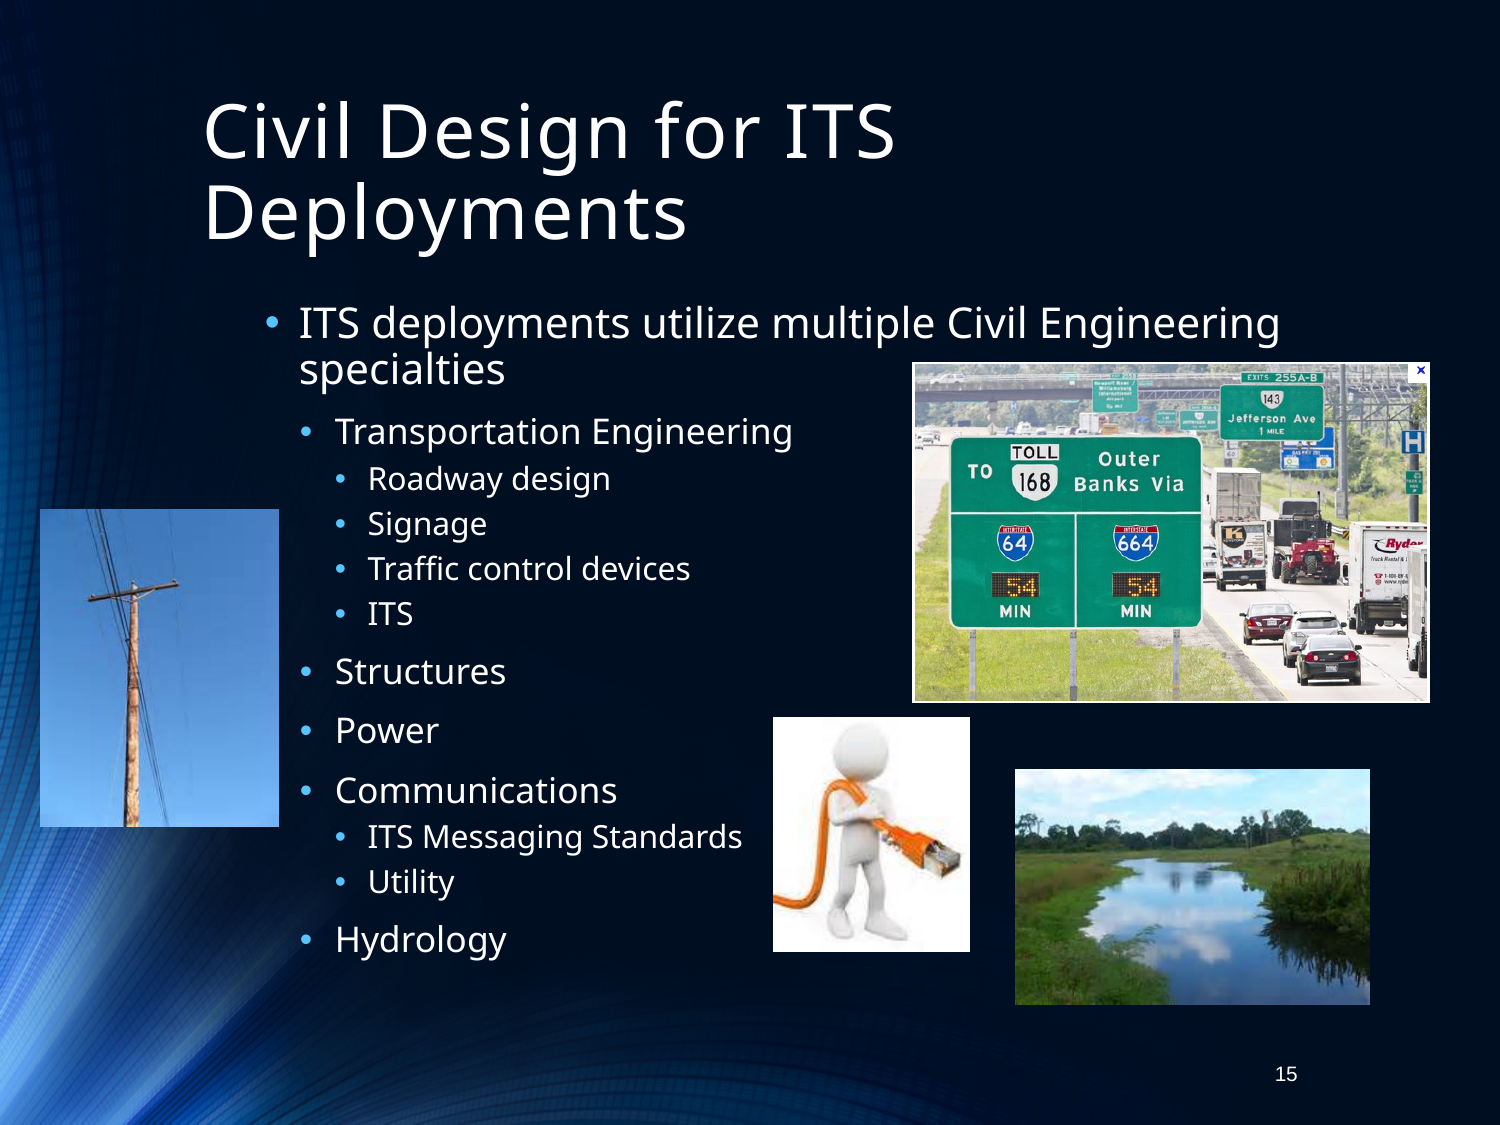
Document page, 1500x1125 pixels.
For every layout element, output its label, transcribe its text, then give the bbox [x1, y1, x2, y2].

title Civil Design for ITS Deployments [187, 62, 1313, 288]
list ITS deployments utilize multiple Civil Engineering specialties Transportation Engineering Roadway design Signage Traffic control devices ITS Structures Power Communications ITS Messaging Standards Utility Hydrology [249, 294, 1375, 970]
picture [0, 0, 1500, 1125]
slide_number 15 [1209, 1050, 1313, 1096]
